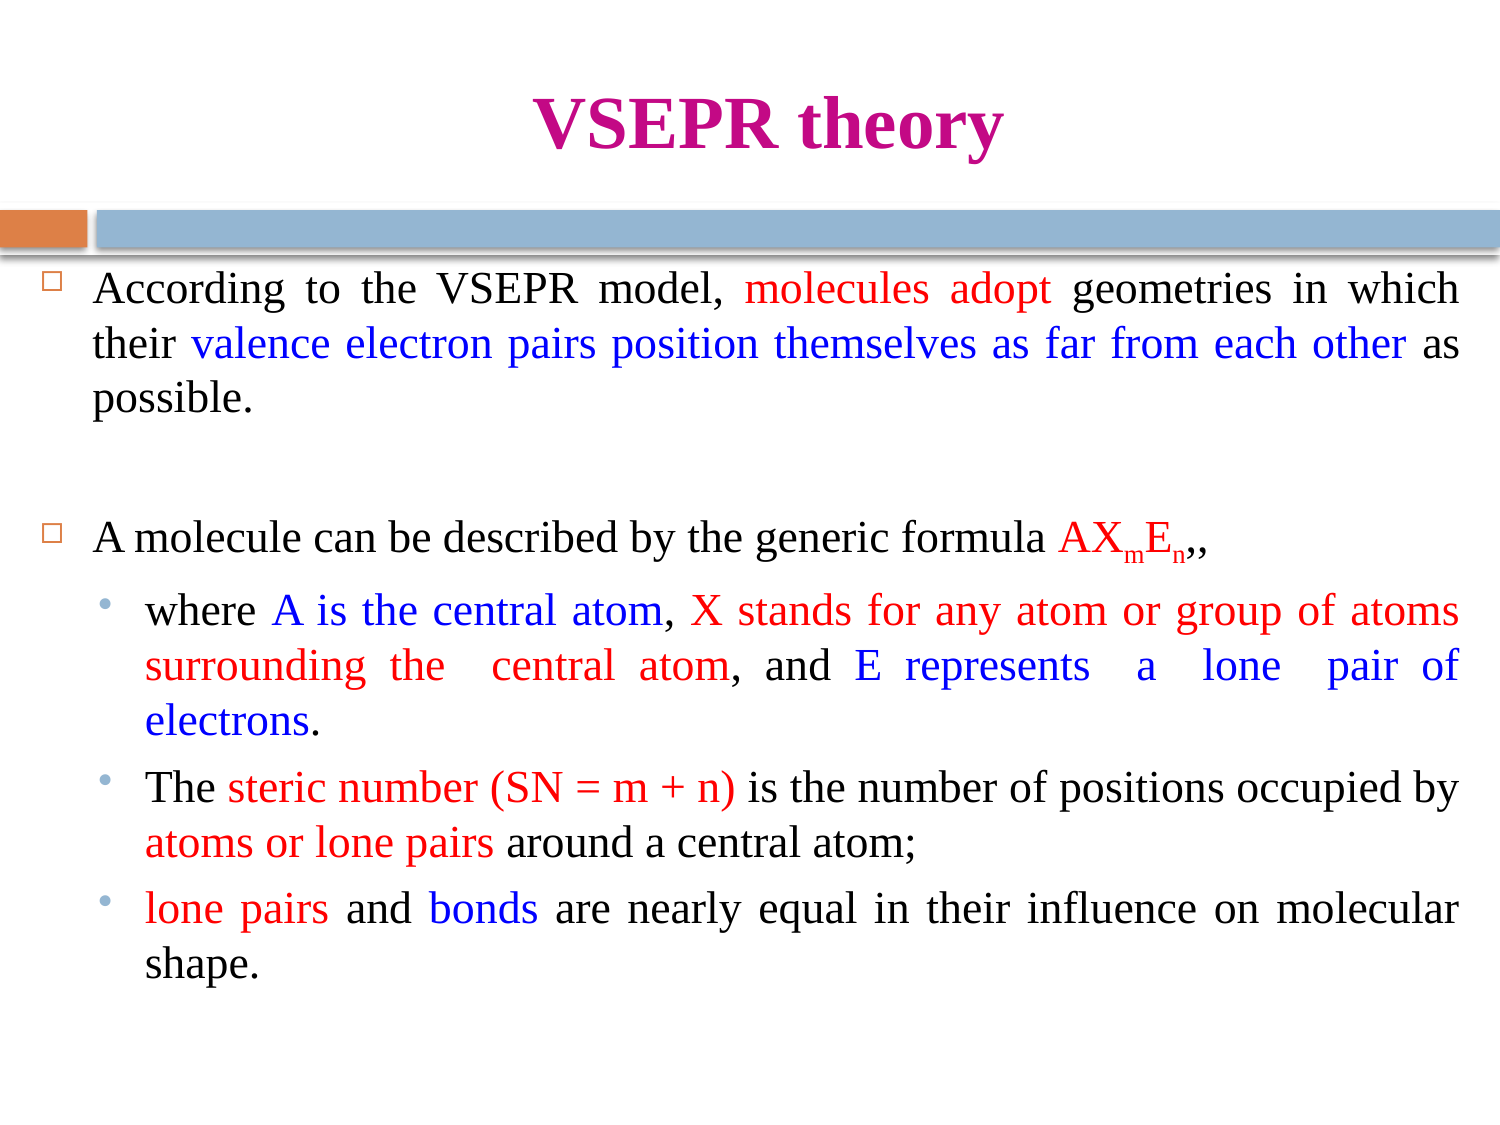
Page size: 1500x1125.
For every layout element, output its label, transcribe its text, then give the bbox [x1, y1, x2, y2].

title VSEPR theory [100, 37, 1438, 200]
list According to the VSEPR model, molecules adopt geometries in which their valence electron pairs position themselves as far from each other as possible. A molecule can be described by the generic formula AXmEn,, where A is the central atom, X stands for any atom or group of atoms surrounding the central atom, and E represents a lone pair of electrons. The steric number (SN = m + n) is the number of positions occupied by atoms or lone pairs around a central atom; lone pairs and bonds are nearly equal in their influence on molecular shape. [24, 249, 1475, 1100]
